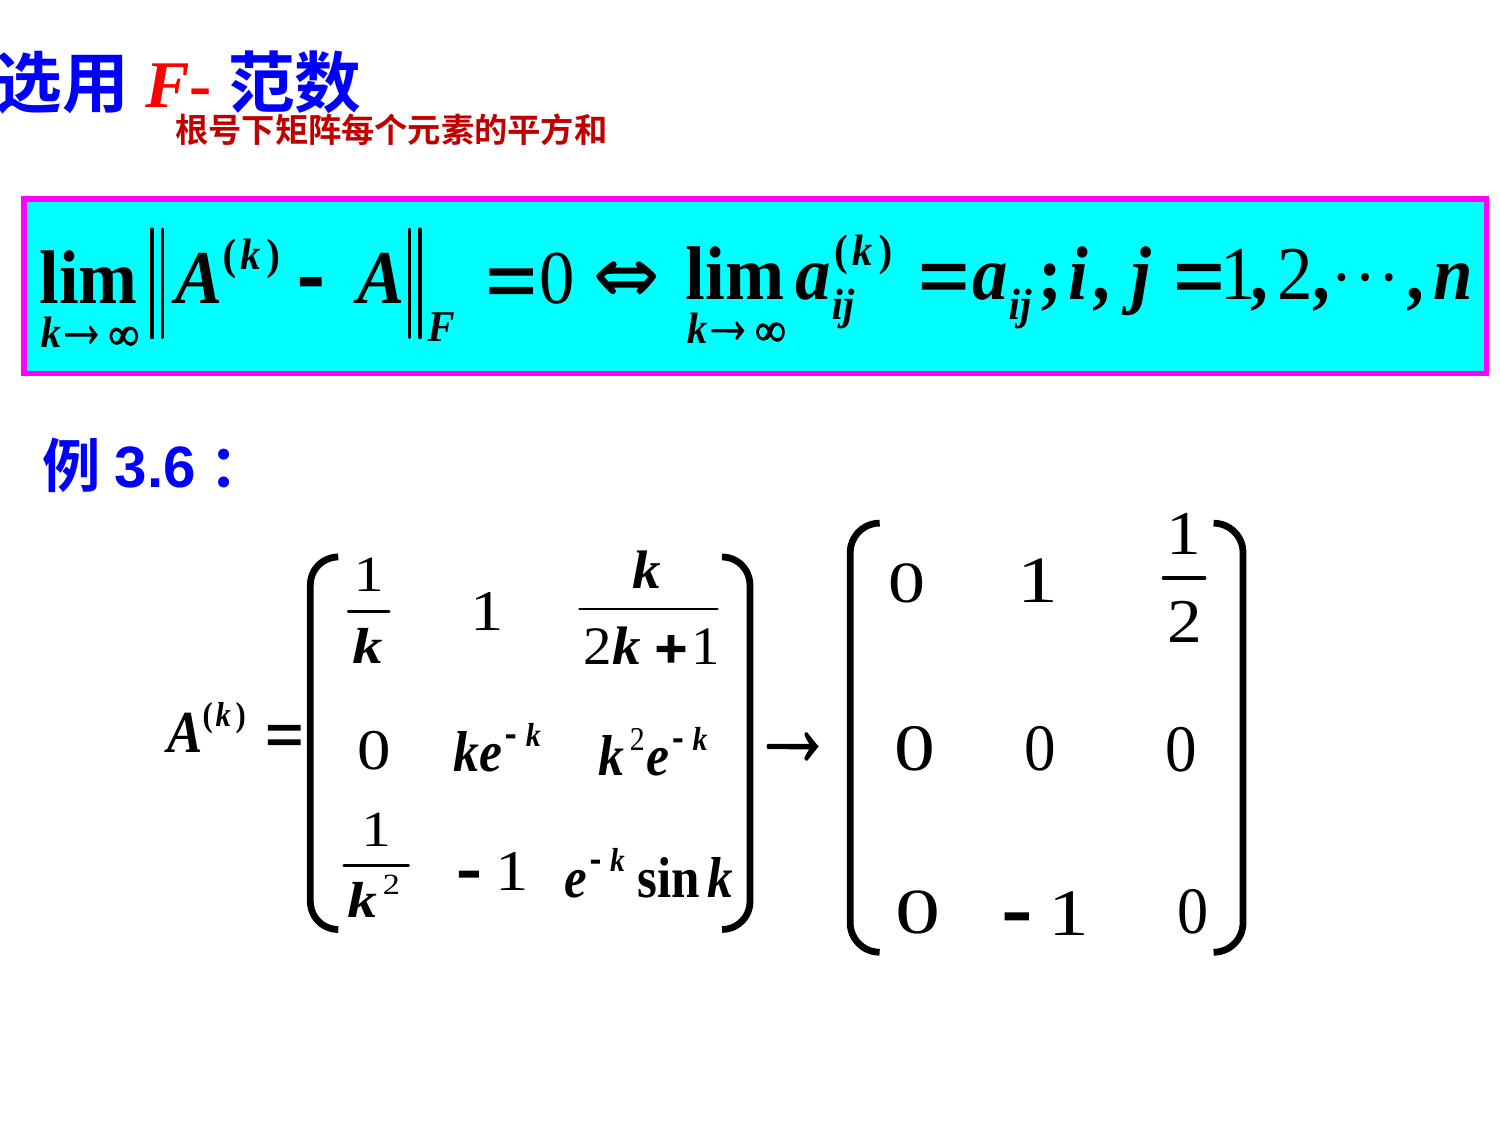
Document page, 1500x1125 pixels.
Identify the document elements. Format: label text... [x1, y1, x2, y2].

text_box 例3.6： [27, 421, 283, 507]
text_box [23, 198, 1487, 374]
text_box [758, 490, 1244, 953]
text_box 选用F-范数 [0, 33, 377, 129]
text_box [155, 533, 750, 930]
text_box 根号下矩阵每个元素的平方和 [160, 102, 623, 157]
